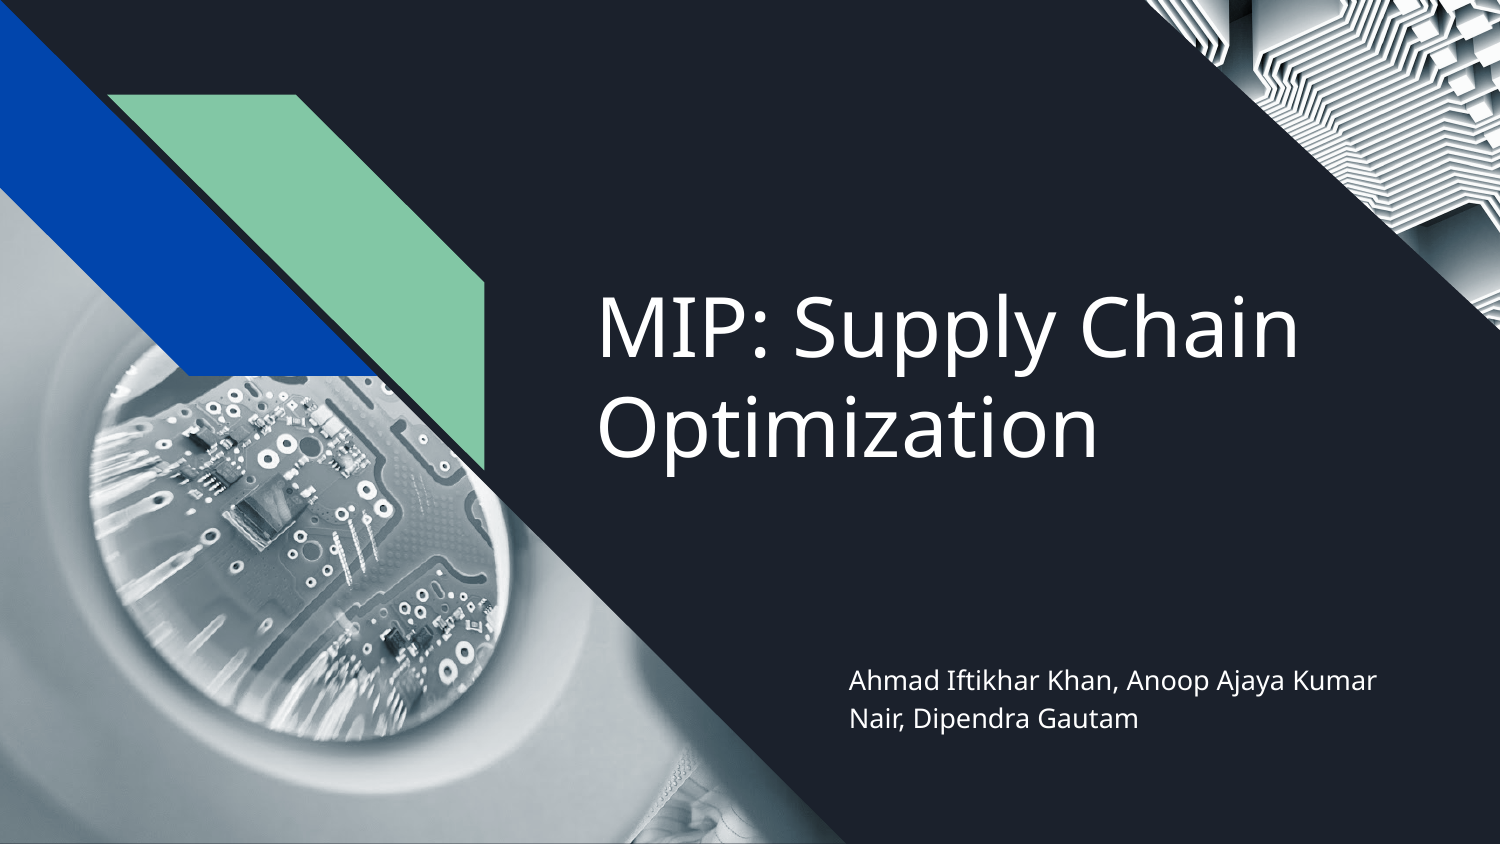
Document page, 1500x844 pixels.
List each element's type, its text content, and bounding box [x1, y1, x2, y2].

picture [0, 189, 847, 844]
title MIP: Supply Chain Optimization [580, 258, 1404, 518]
subtitle Ahmad Iftikhar Khan, Anoop Ajaya Kumar Nair, Dipendra Gautam [833, 643, 1404, 758]
picture [1144, 0, 1500, 331]
